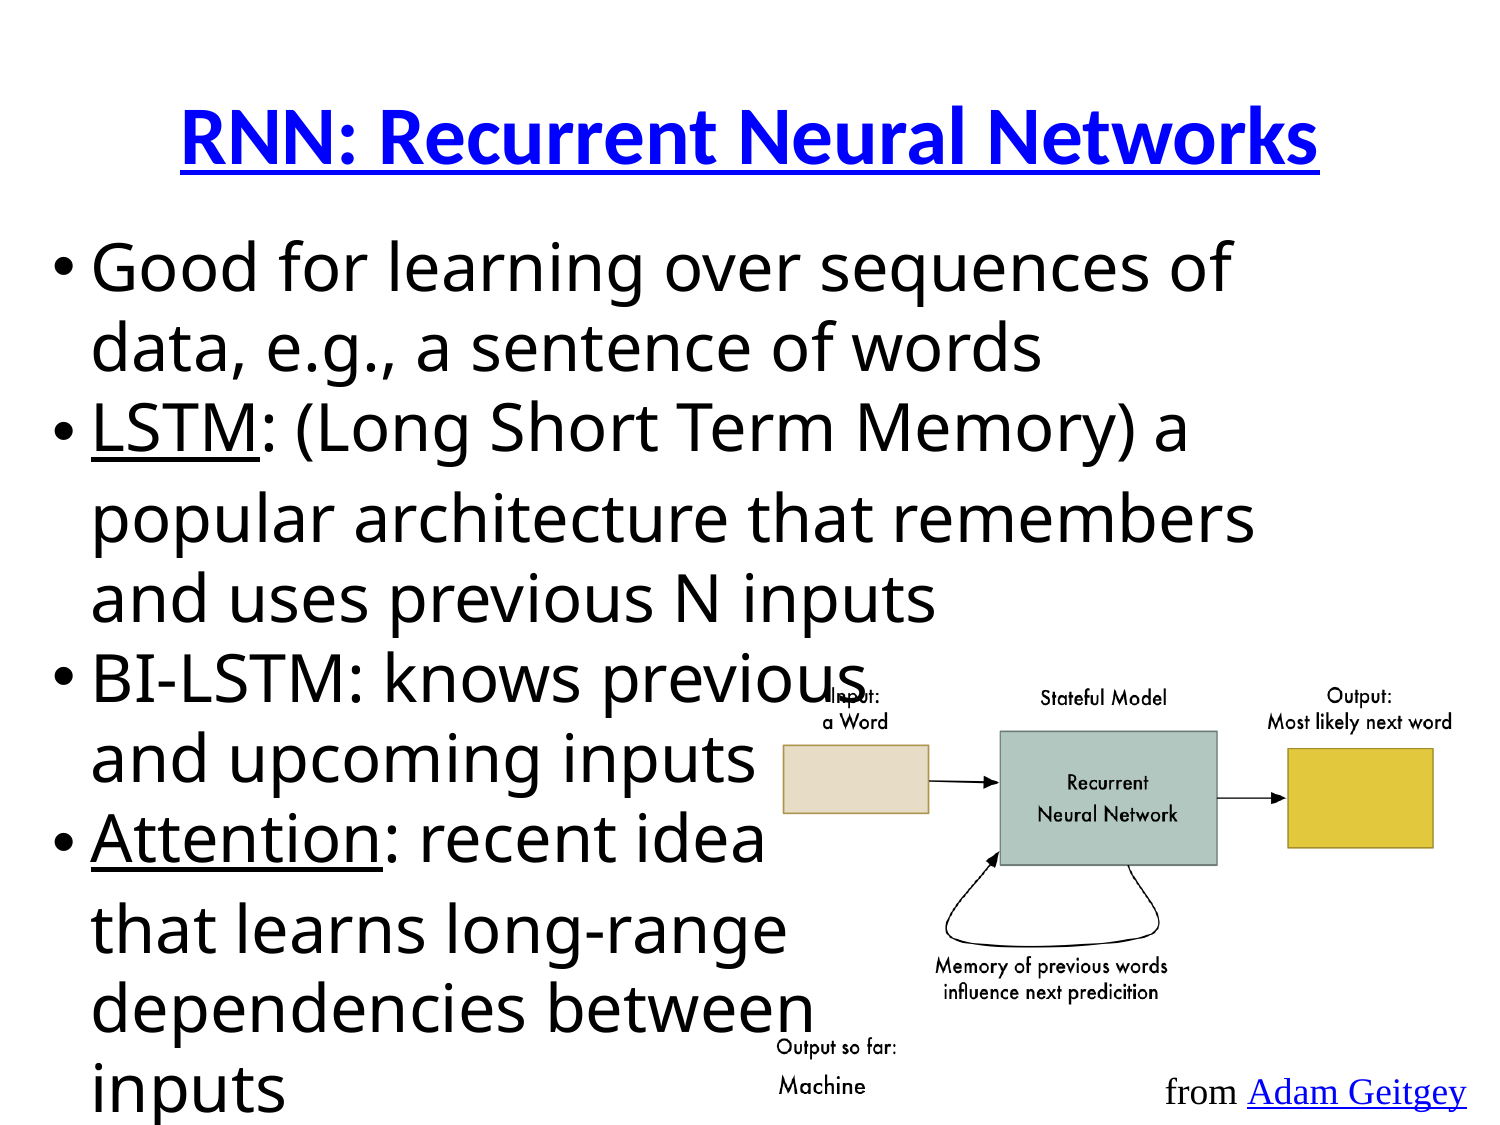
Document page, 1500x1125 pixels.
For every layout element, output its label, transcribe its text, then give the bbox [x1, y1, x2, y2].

title RNN: Recurrent Neural Networks [68, 37, 1432, 225]
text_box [775, 680, 1460, 1115]
text_box Good for learning over sequences of data, e.g., a sentence of words LSTM: (Long Short Term Memory) a popular architecture that remembers and uses previous N inputs BI-LSTM: knows previous and upcoming inputs Attention: recent idea that learns long-range dependencies between inputs [37, 217, 1313, 1125]
